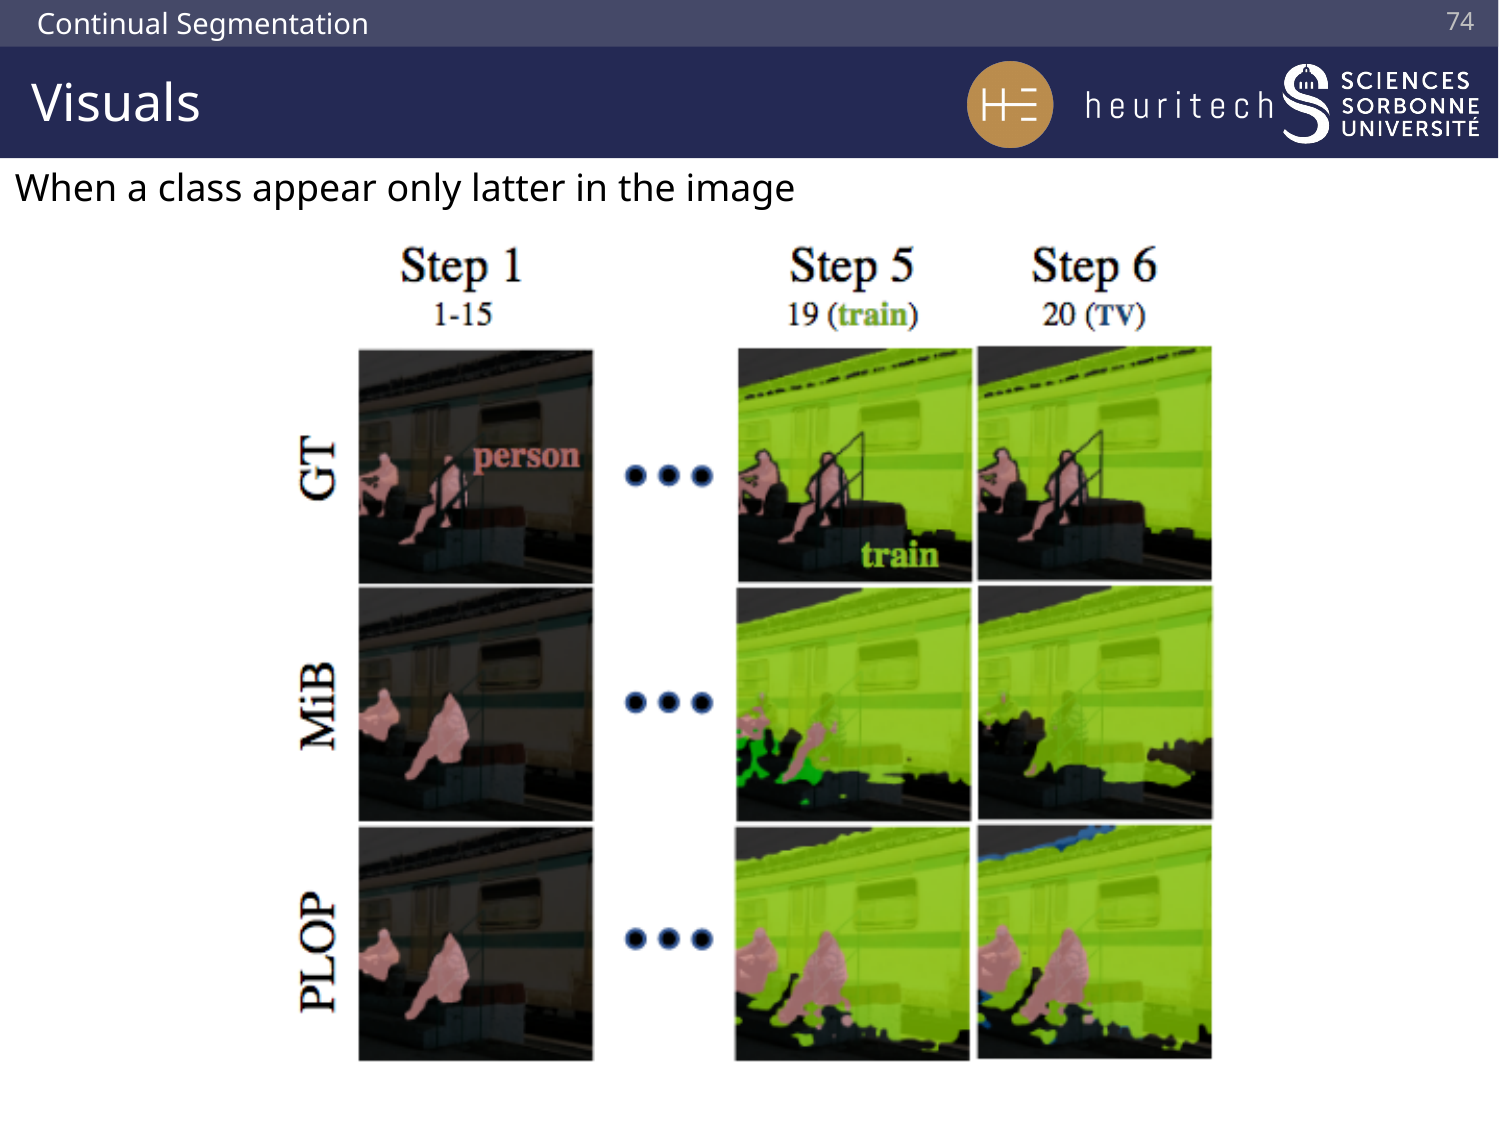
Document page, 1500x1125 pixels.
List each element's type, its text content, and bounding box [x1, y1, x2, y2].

picture [967, 61, 1281, 148]
title Visuals [16, 48, 952, 156]
text_box When a class appear only latter in the image [0, 156, 1084, 217]
list Continual Segmentation [21, 0, 1487, 50]
picture [278, 230, 1231, 1077]
slide_number 74 [1411, 0, 1490, 54]
